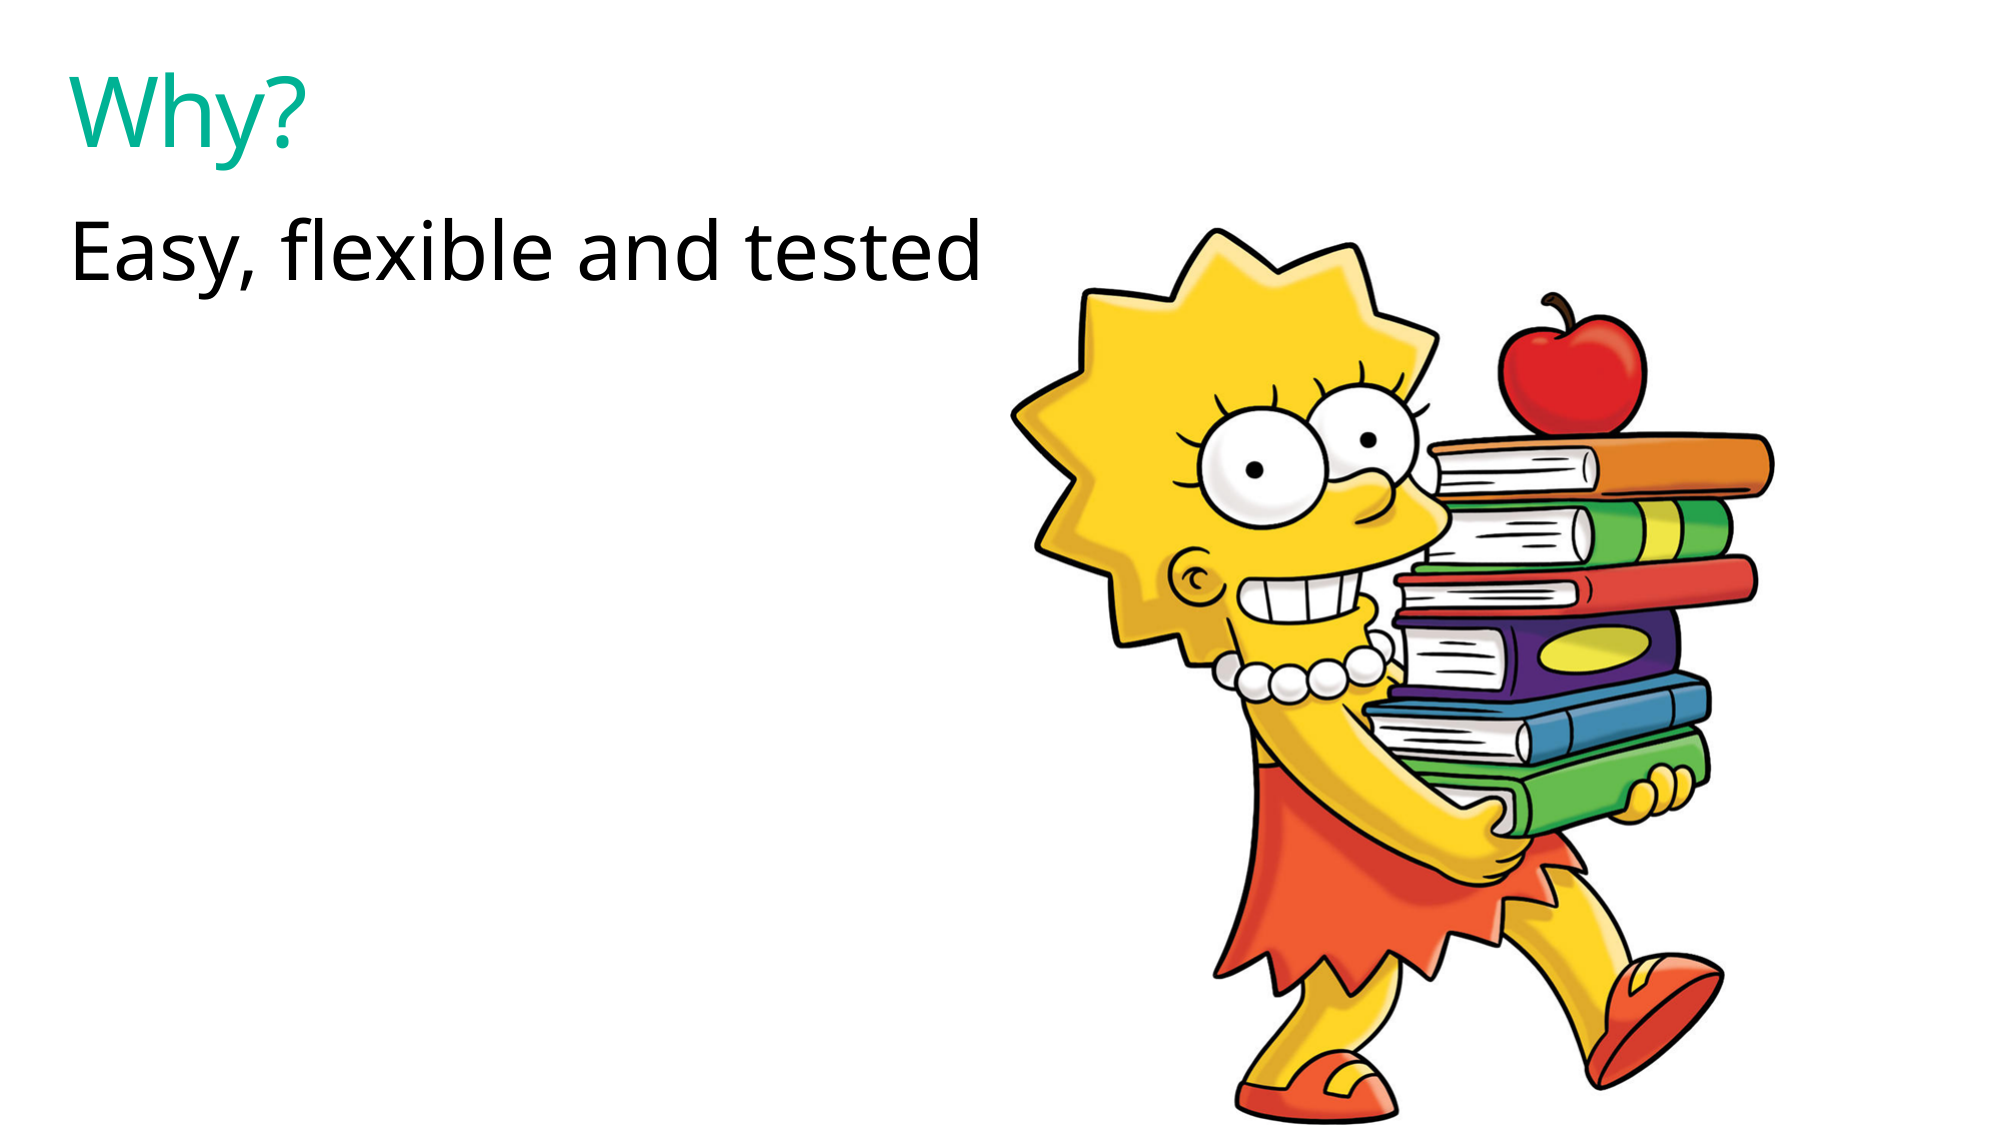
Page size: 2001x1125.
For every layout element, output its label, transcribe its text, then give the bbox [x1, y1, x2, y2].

list Easy, flexible and tested [44, 196, 1956, 315]
picture [1009, 227, 1775, 1125]
title Why? [44, 47, 1957, 196]
